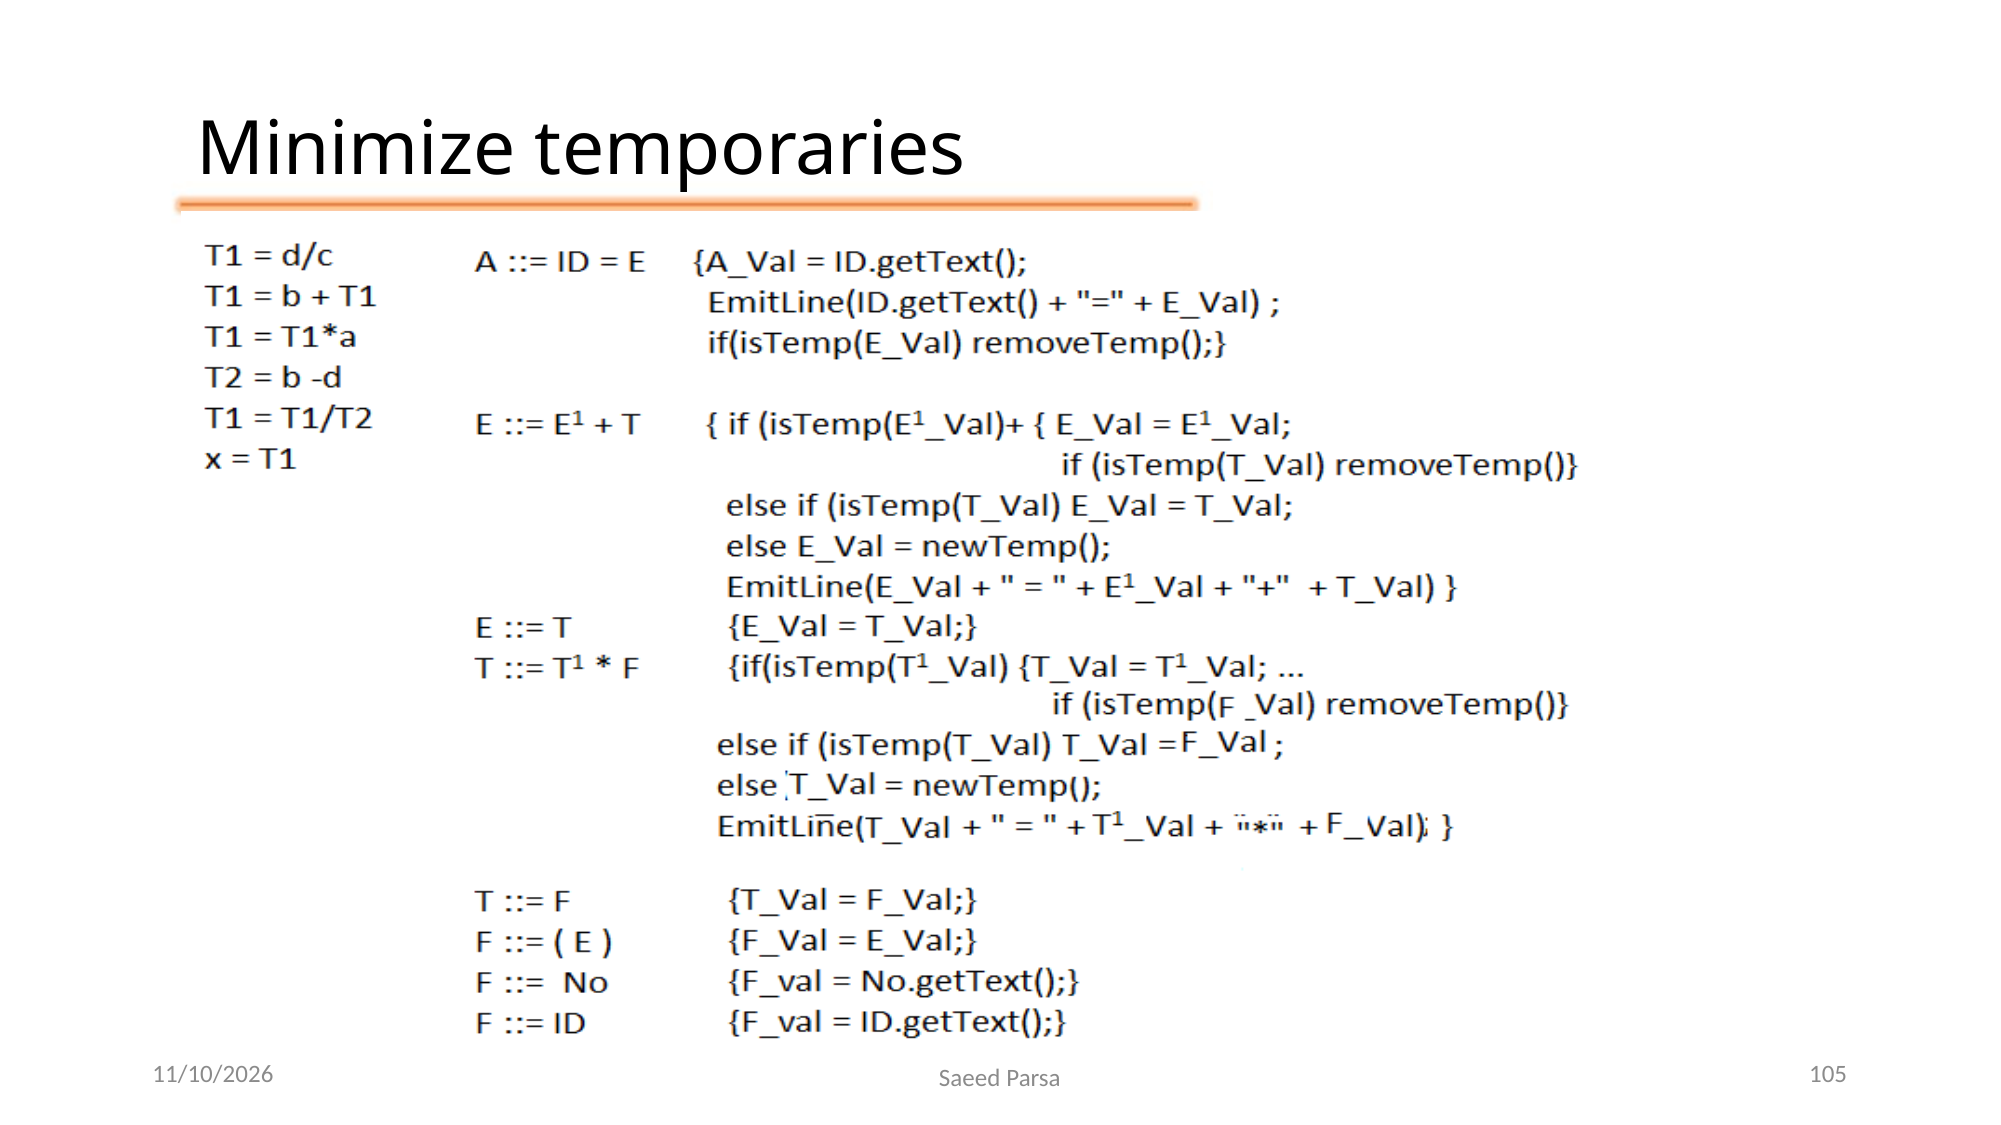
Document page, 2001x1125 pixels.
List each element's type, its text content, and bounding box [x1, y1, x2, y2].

footer Saeed Parsa [587, 1043, 1413, 1111]
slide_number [137, 1042, 587, 1103]
text_box Minimize temporaries [181, 102, 1000, 195]
picture [152, 181, 1627, 1043]
slide_number 105 [1412, 1042, 1863, 1103]
